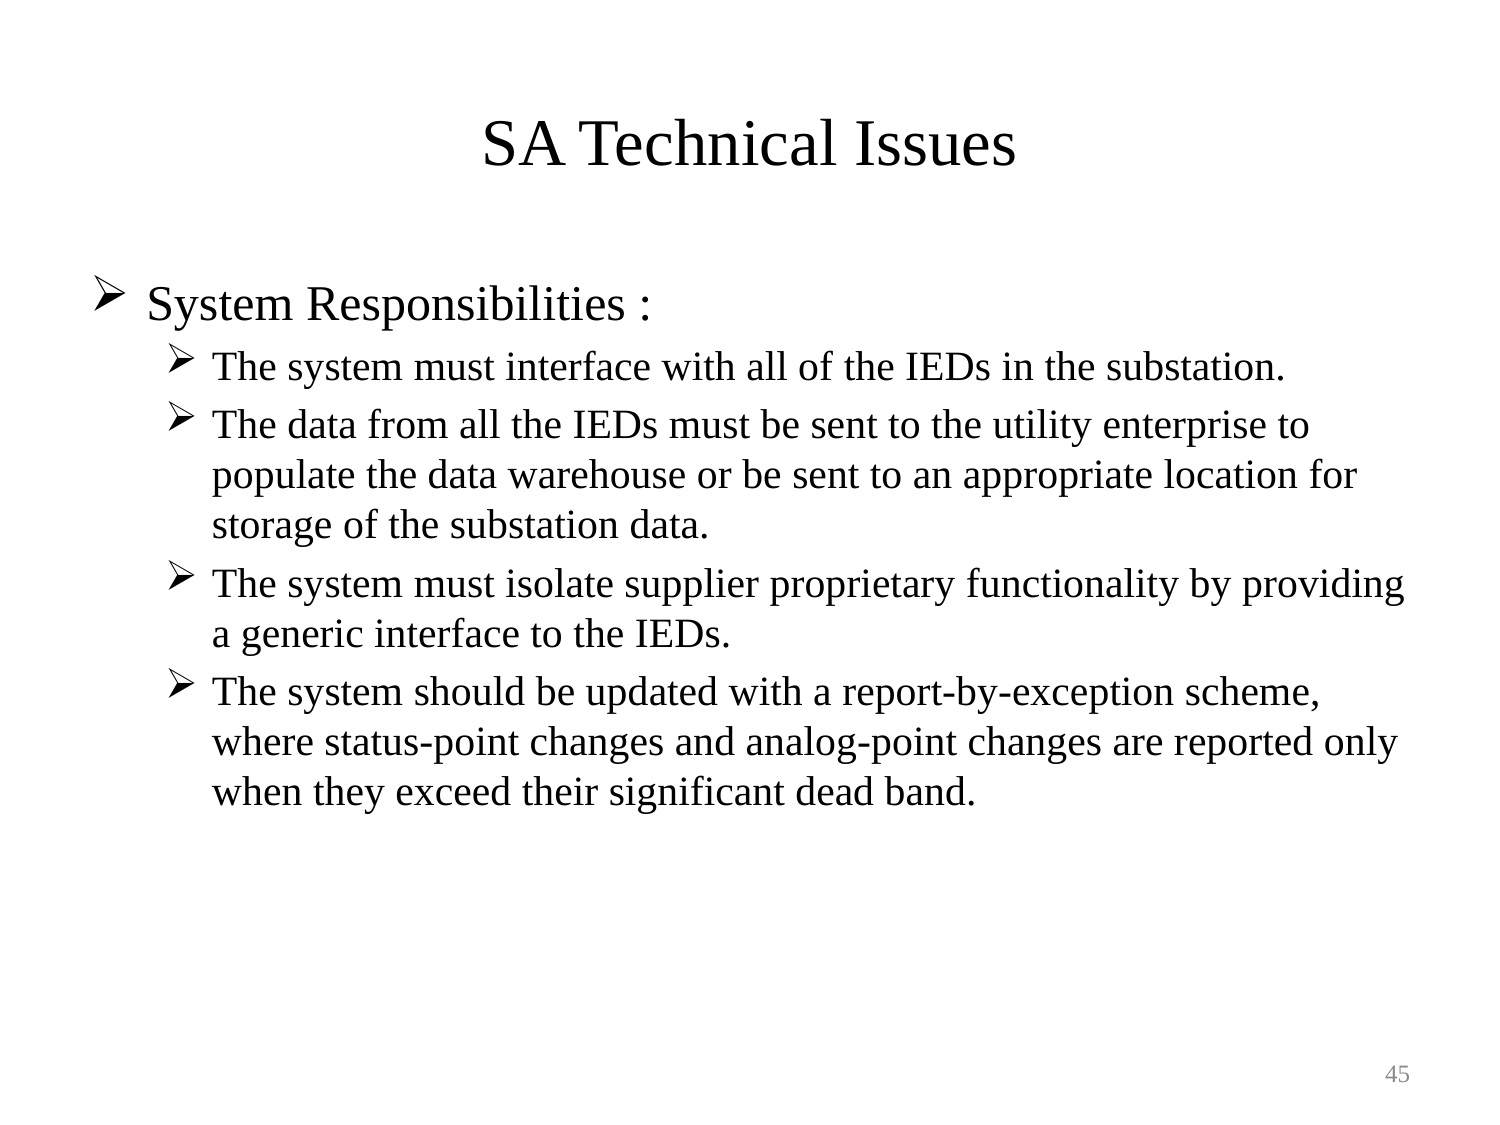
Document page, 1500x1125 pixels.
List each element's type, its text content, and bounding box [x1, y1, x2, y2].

slide_number 45 [1074, 1042, 1425, 1103]
list System Responsibilities : The system must interface with all of the IEDs in the substation. The data from all the IEDs must be sent to the utility enterprise to populate the data warehouse or be sent to an appropriate location for storage of the substation data. The system must isolate supplier proprietary functionality by providing a generic interface to the IEDs. The system should be updated with a report-by-exception scheme, where status-point changes and analog-point changes are reported only when they exceed their significant dead band. [75, 262, 1425, 1005]
title SA Technical Issues [75, 45, 1425, 233]
